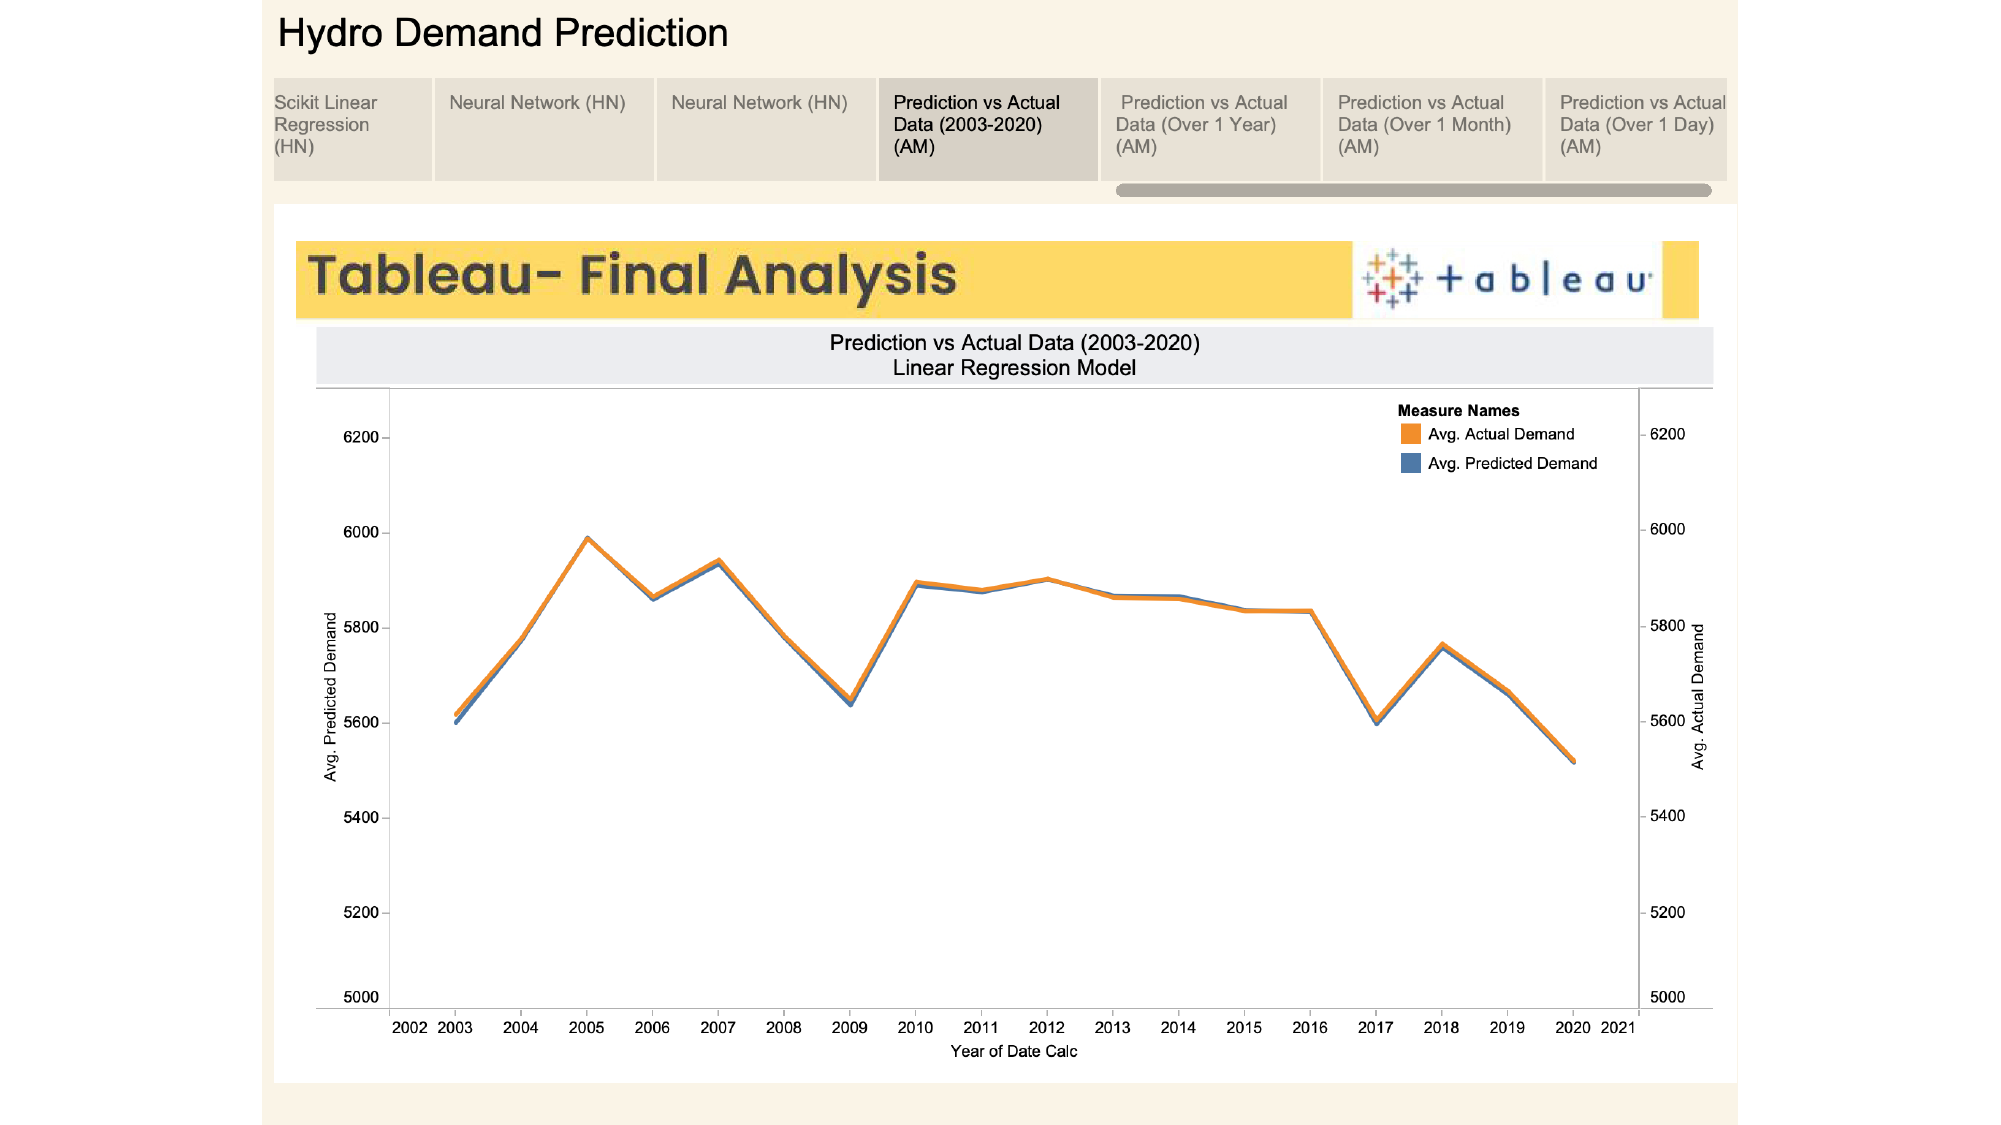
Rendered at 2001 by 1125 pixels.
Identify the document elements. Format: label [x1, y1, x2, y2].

picture [262, 0, 1738, 1125]
